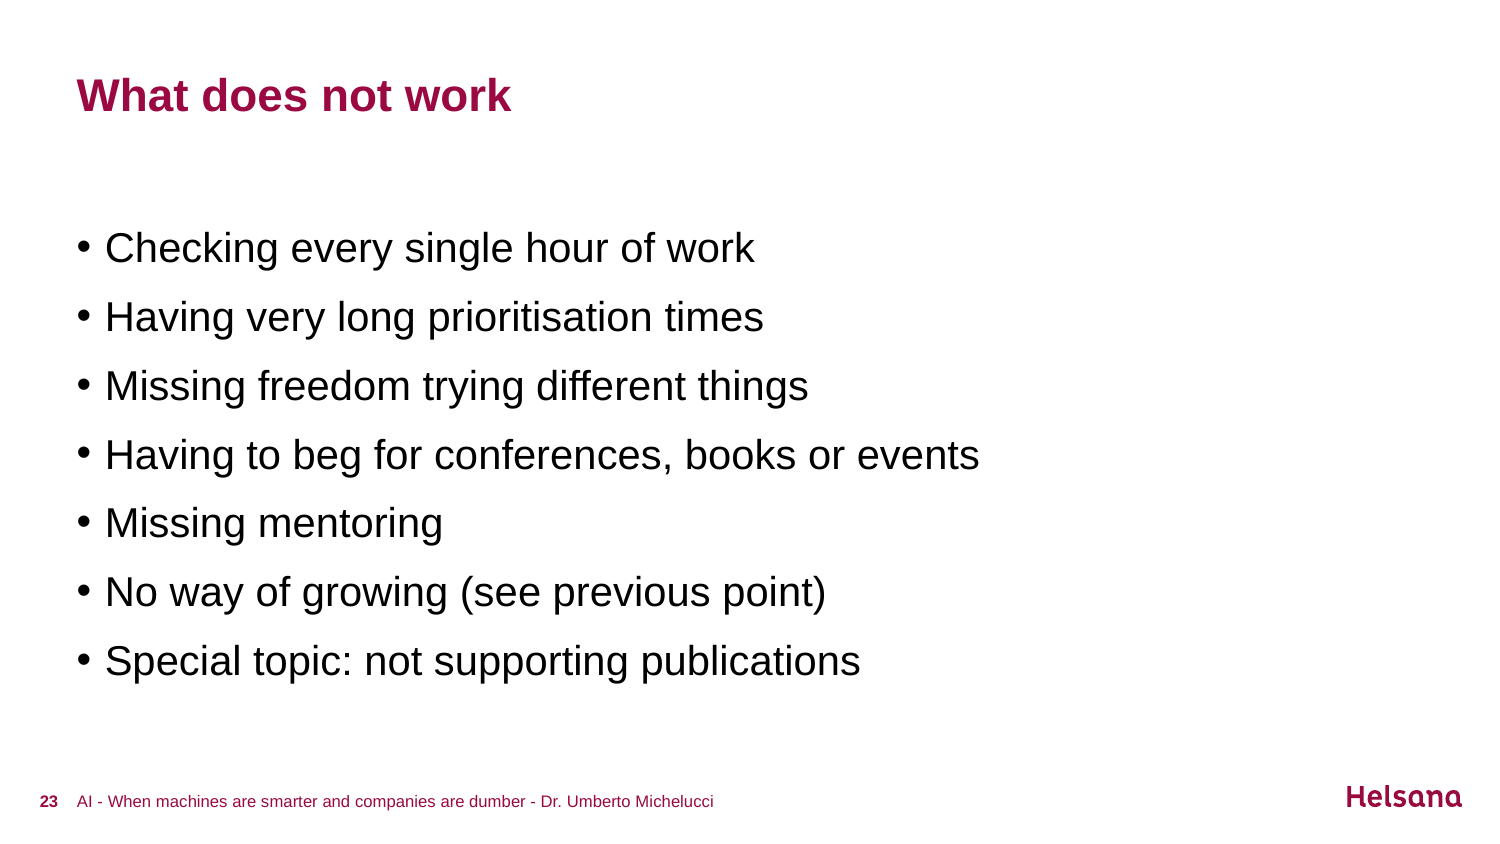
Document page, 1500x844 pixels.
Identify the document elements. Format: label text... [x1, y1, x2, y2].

slide_number 23 [39, 790, 69, 809]
list Checking every single hour of work Having very long prioritisation times Missing freedom trying different things Having to beg for conferences, books or events Missing mentoring No way of growing (see previous point) Special topic: not supporting publications [76, 221, 1424, 753]
footer AI - When machines are smarter and companies are dumber - Dr. Umberto Michelucci [76, 790, 750, 809]
title What does not work [76, 65, 1424, 168]
